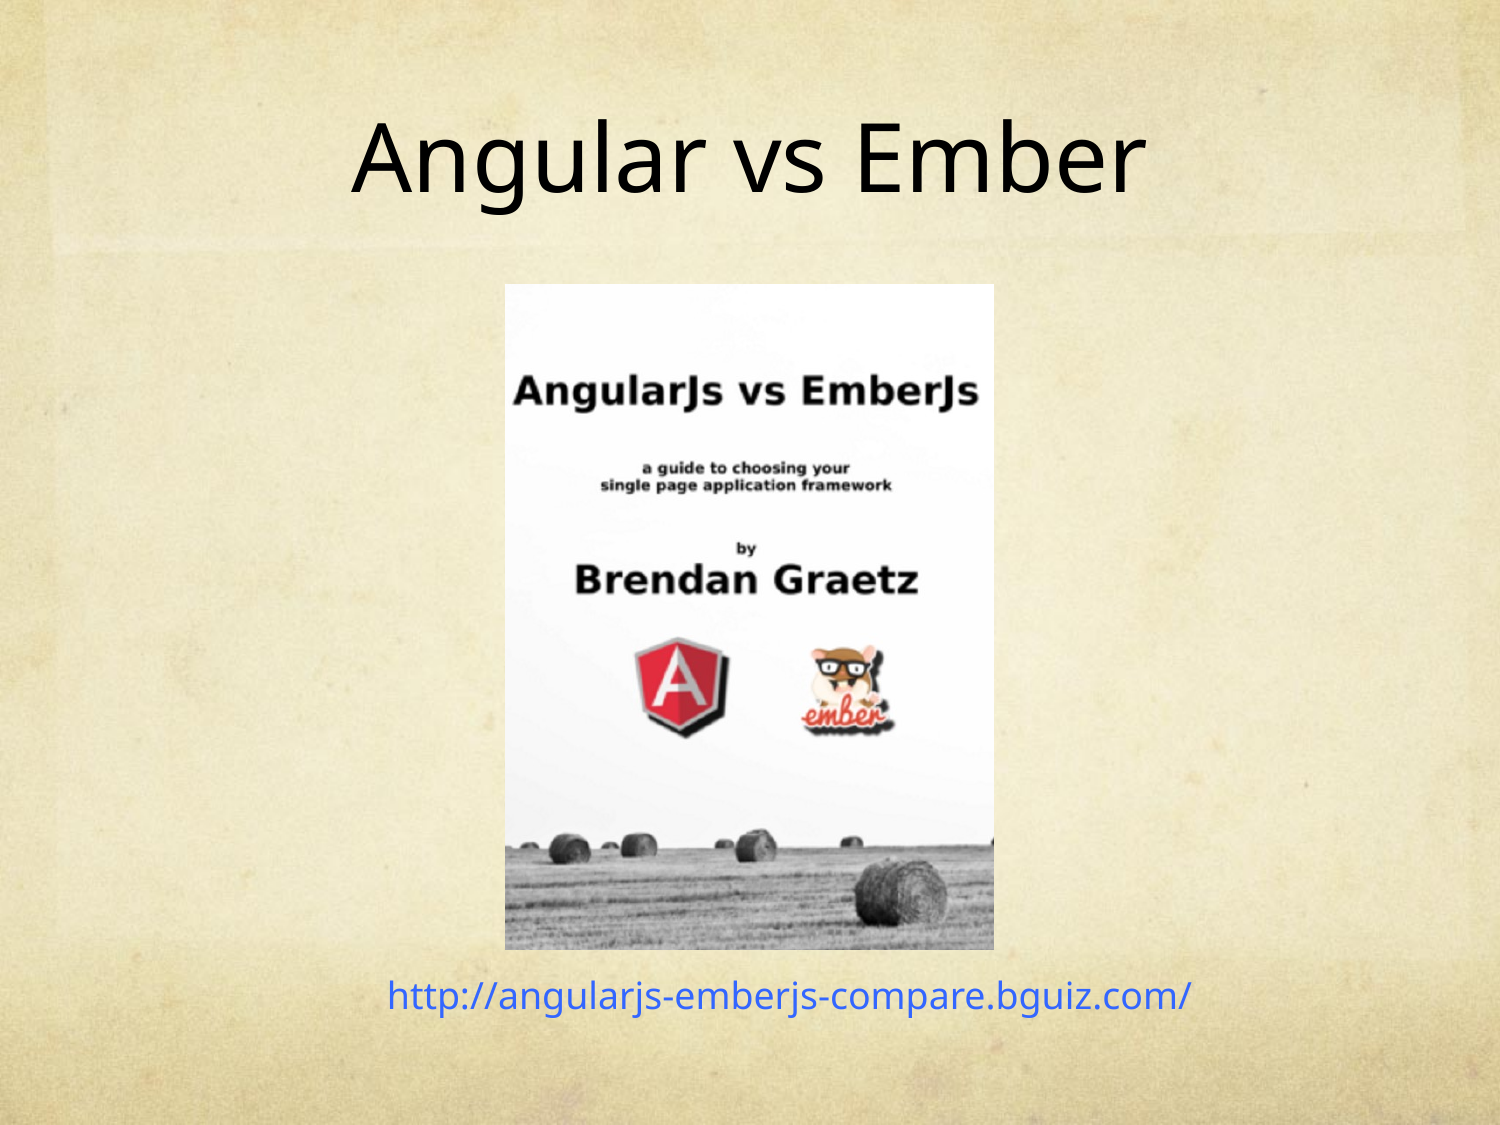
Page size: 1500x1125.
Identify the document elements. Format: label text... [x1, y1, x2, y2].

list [149, 284, 1351, 951]
title Angular vs Ember [150, 82, 1350, 225]
text_box http://angularjs-emberjs-compare.bguiz.com/ [372, 970, 1208, 1025]
picture [0, 0, 1500, 1125]
